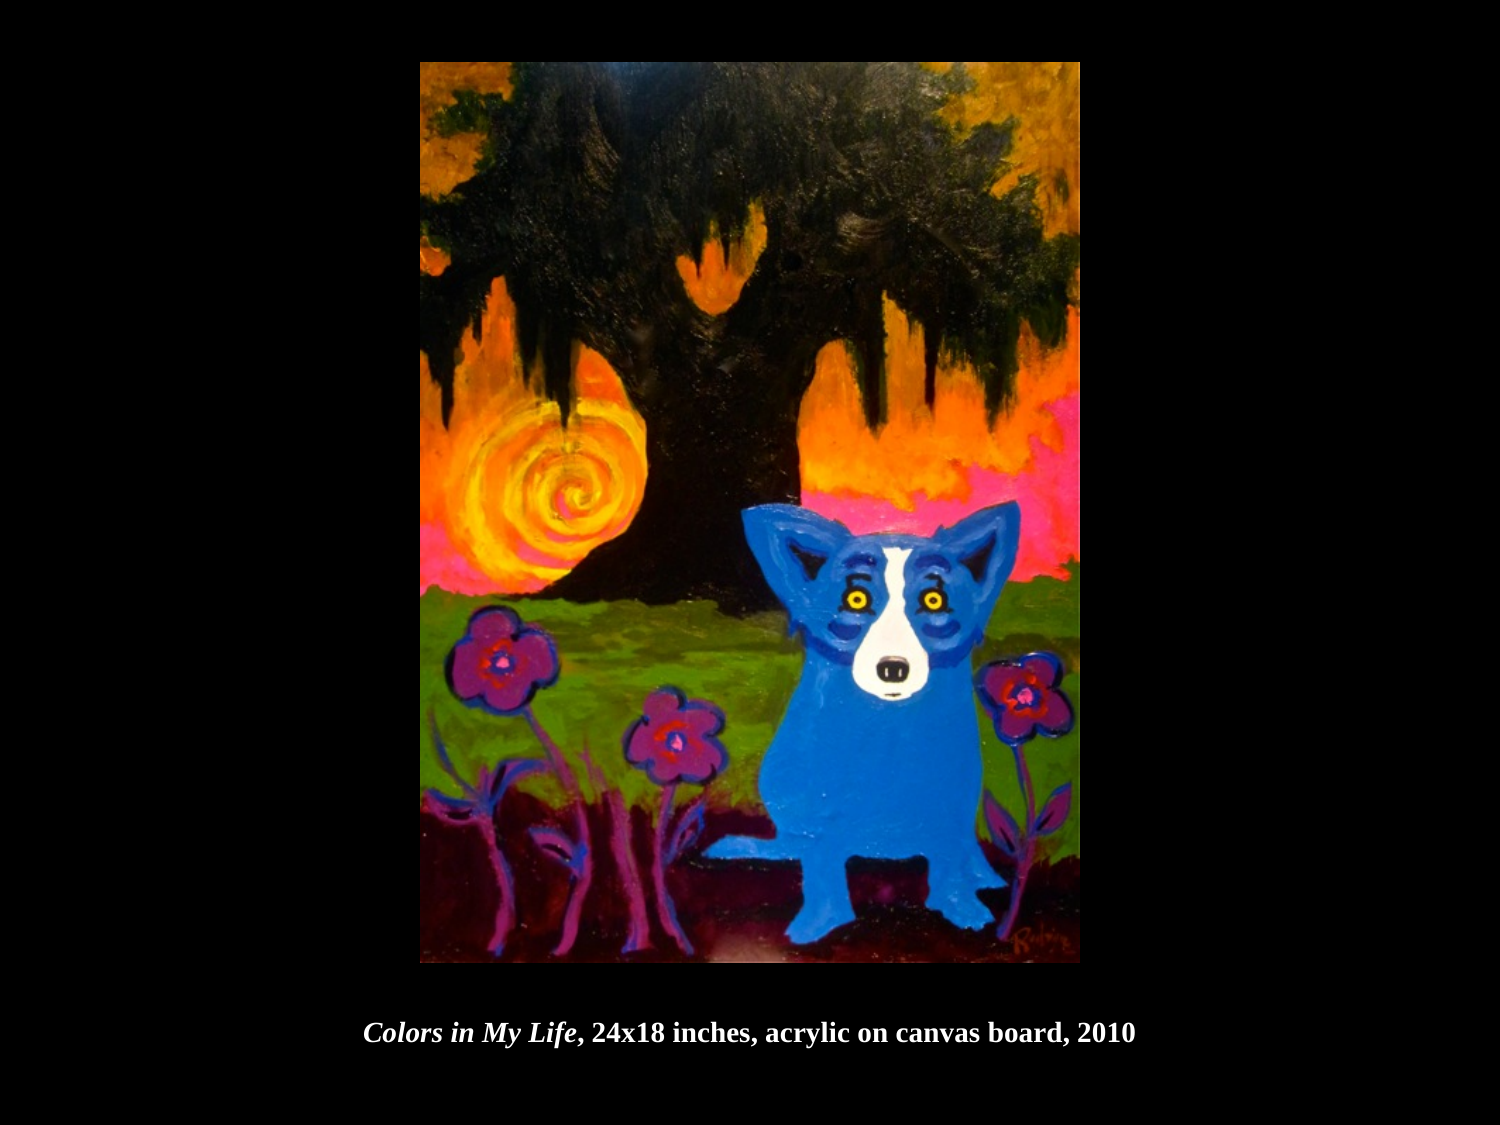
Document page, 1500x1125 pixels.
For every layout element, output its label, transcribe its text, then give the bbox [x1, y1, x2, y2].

title Colors in My Life, 24x18 inches, acrylic on canvas board, 2010 [300, 972, 1200, 1056]
picture [149, 62, 1351, 963]
